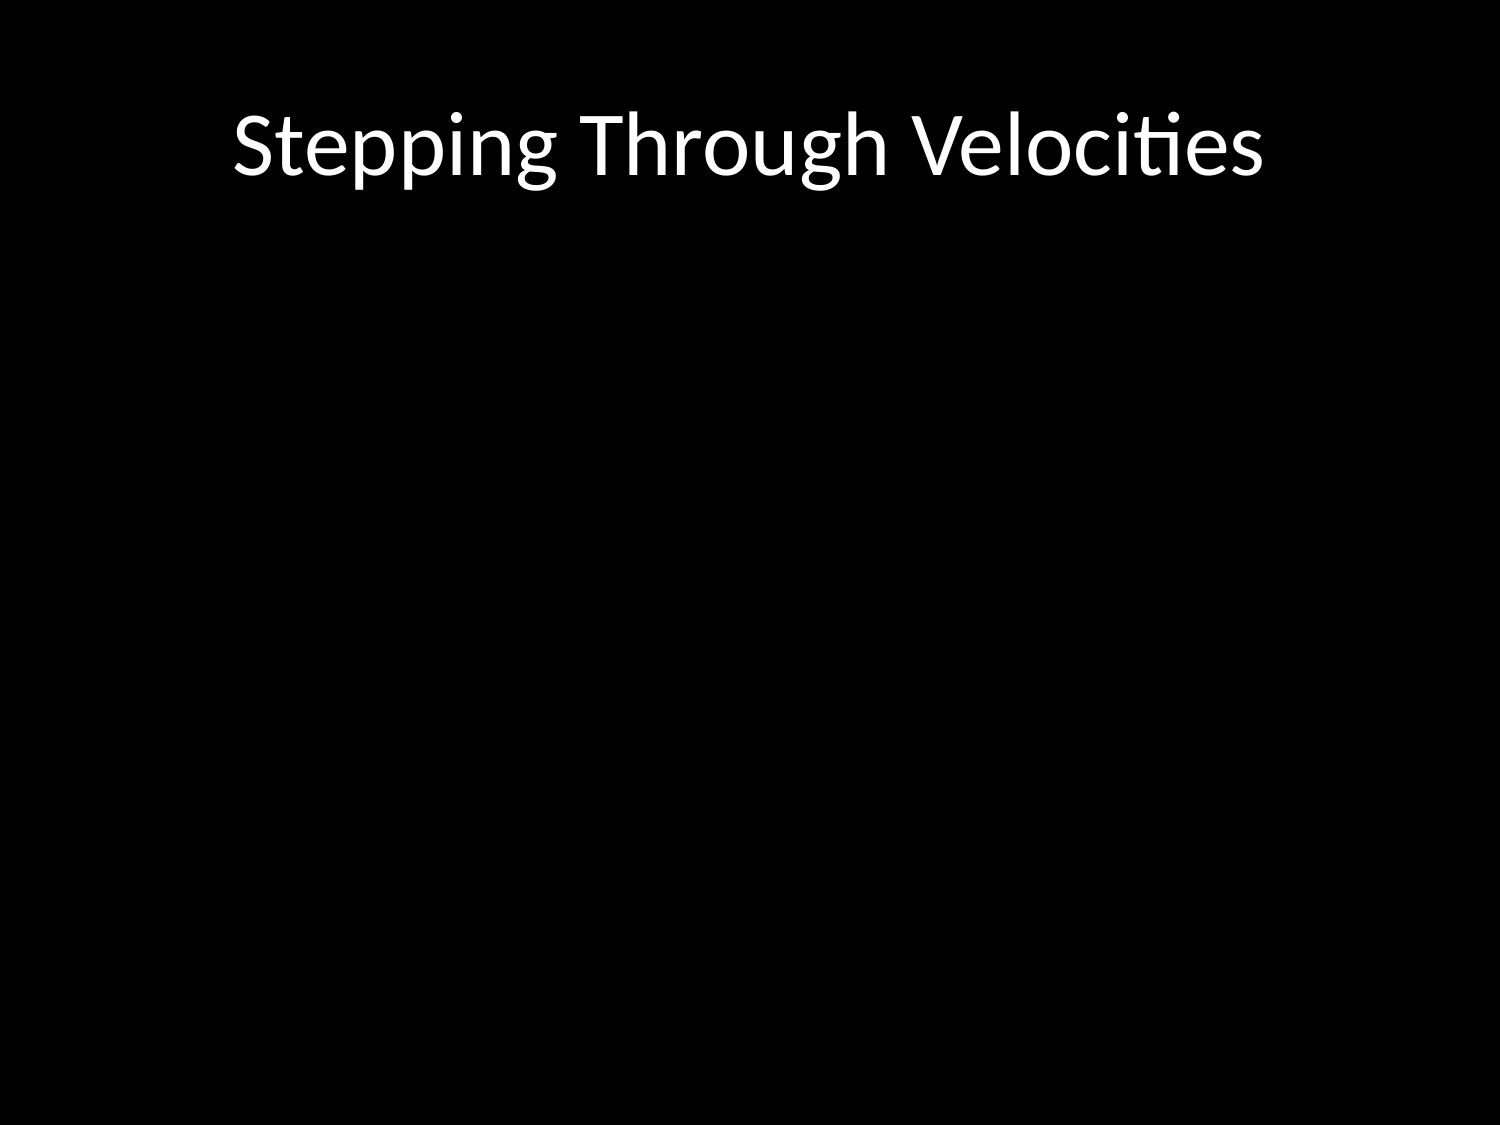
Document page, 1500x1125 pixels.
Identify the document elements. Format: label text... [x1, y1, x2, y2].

title Stepping Through Velocities [75, 45, 1425, 233]
